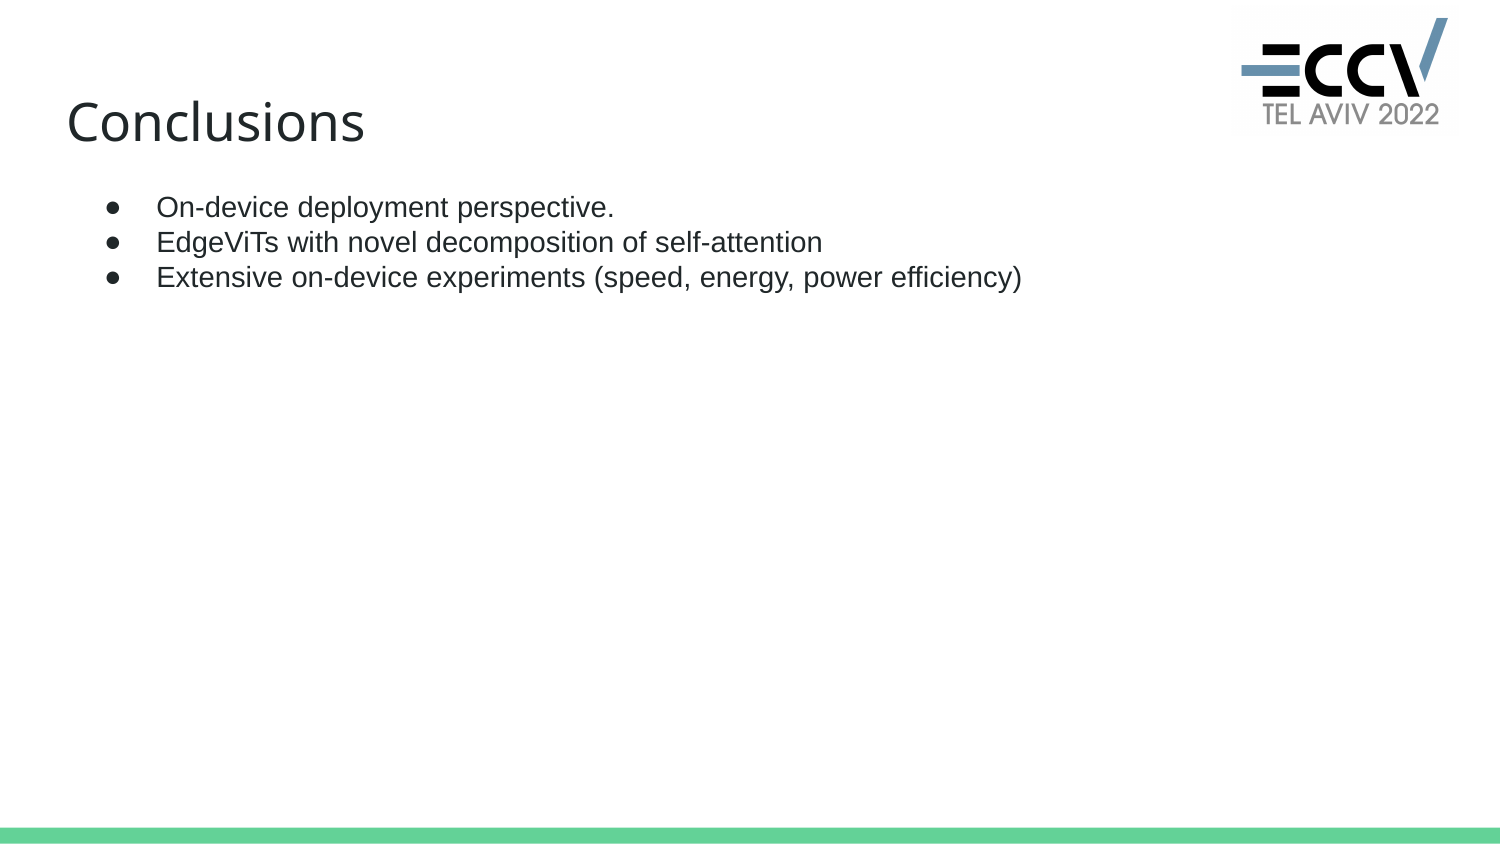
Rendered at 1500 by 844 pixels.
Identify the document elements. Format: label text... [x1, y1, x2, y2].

title Conclusions [51, 72, 1449, 167]
text_box On-device deployment perspective. EdgeViTs with novel decomposition of self-attention Extensive on-device experiments (speed, energy, power efficiency) [66, 173, 1341, 309]
picture [1231, 5, 1459, 137]
